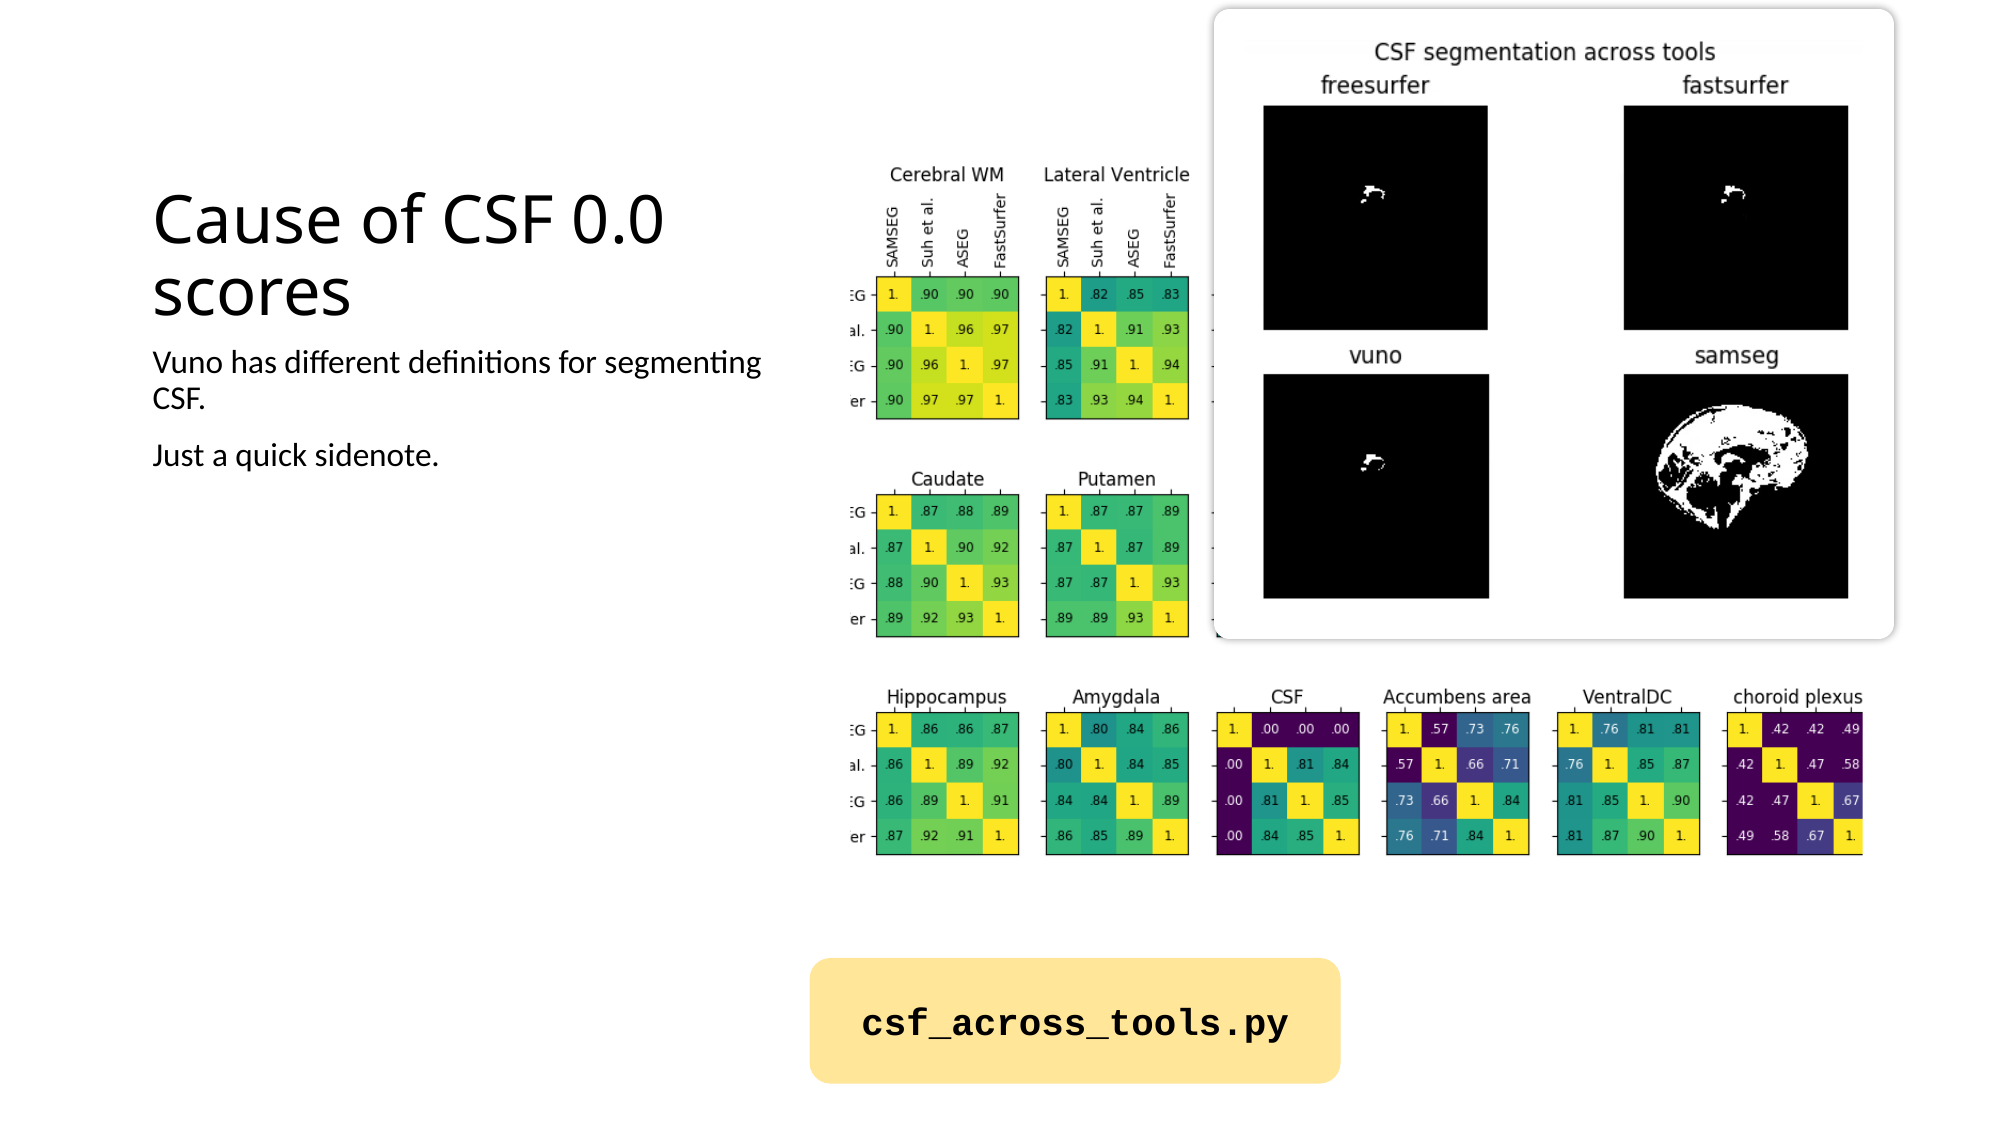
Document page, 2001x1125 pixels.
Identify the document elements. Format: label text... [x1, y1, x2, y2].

title Cause of CSF 0.0 scores [137, 75, 783, 337]
list Vuno has different definitions for segmenting CSF. Just a quick sidenote. [137, 337, 783, 963]
text_box csf_across_tools.py [808, 956, 1342, 1085]
picture [850, 39, 1863, 962]
